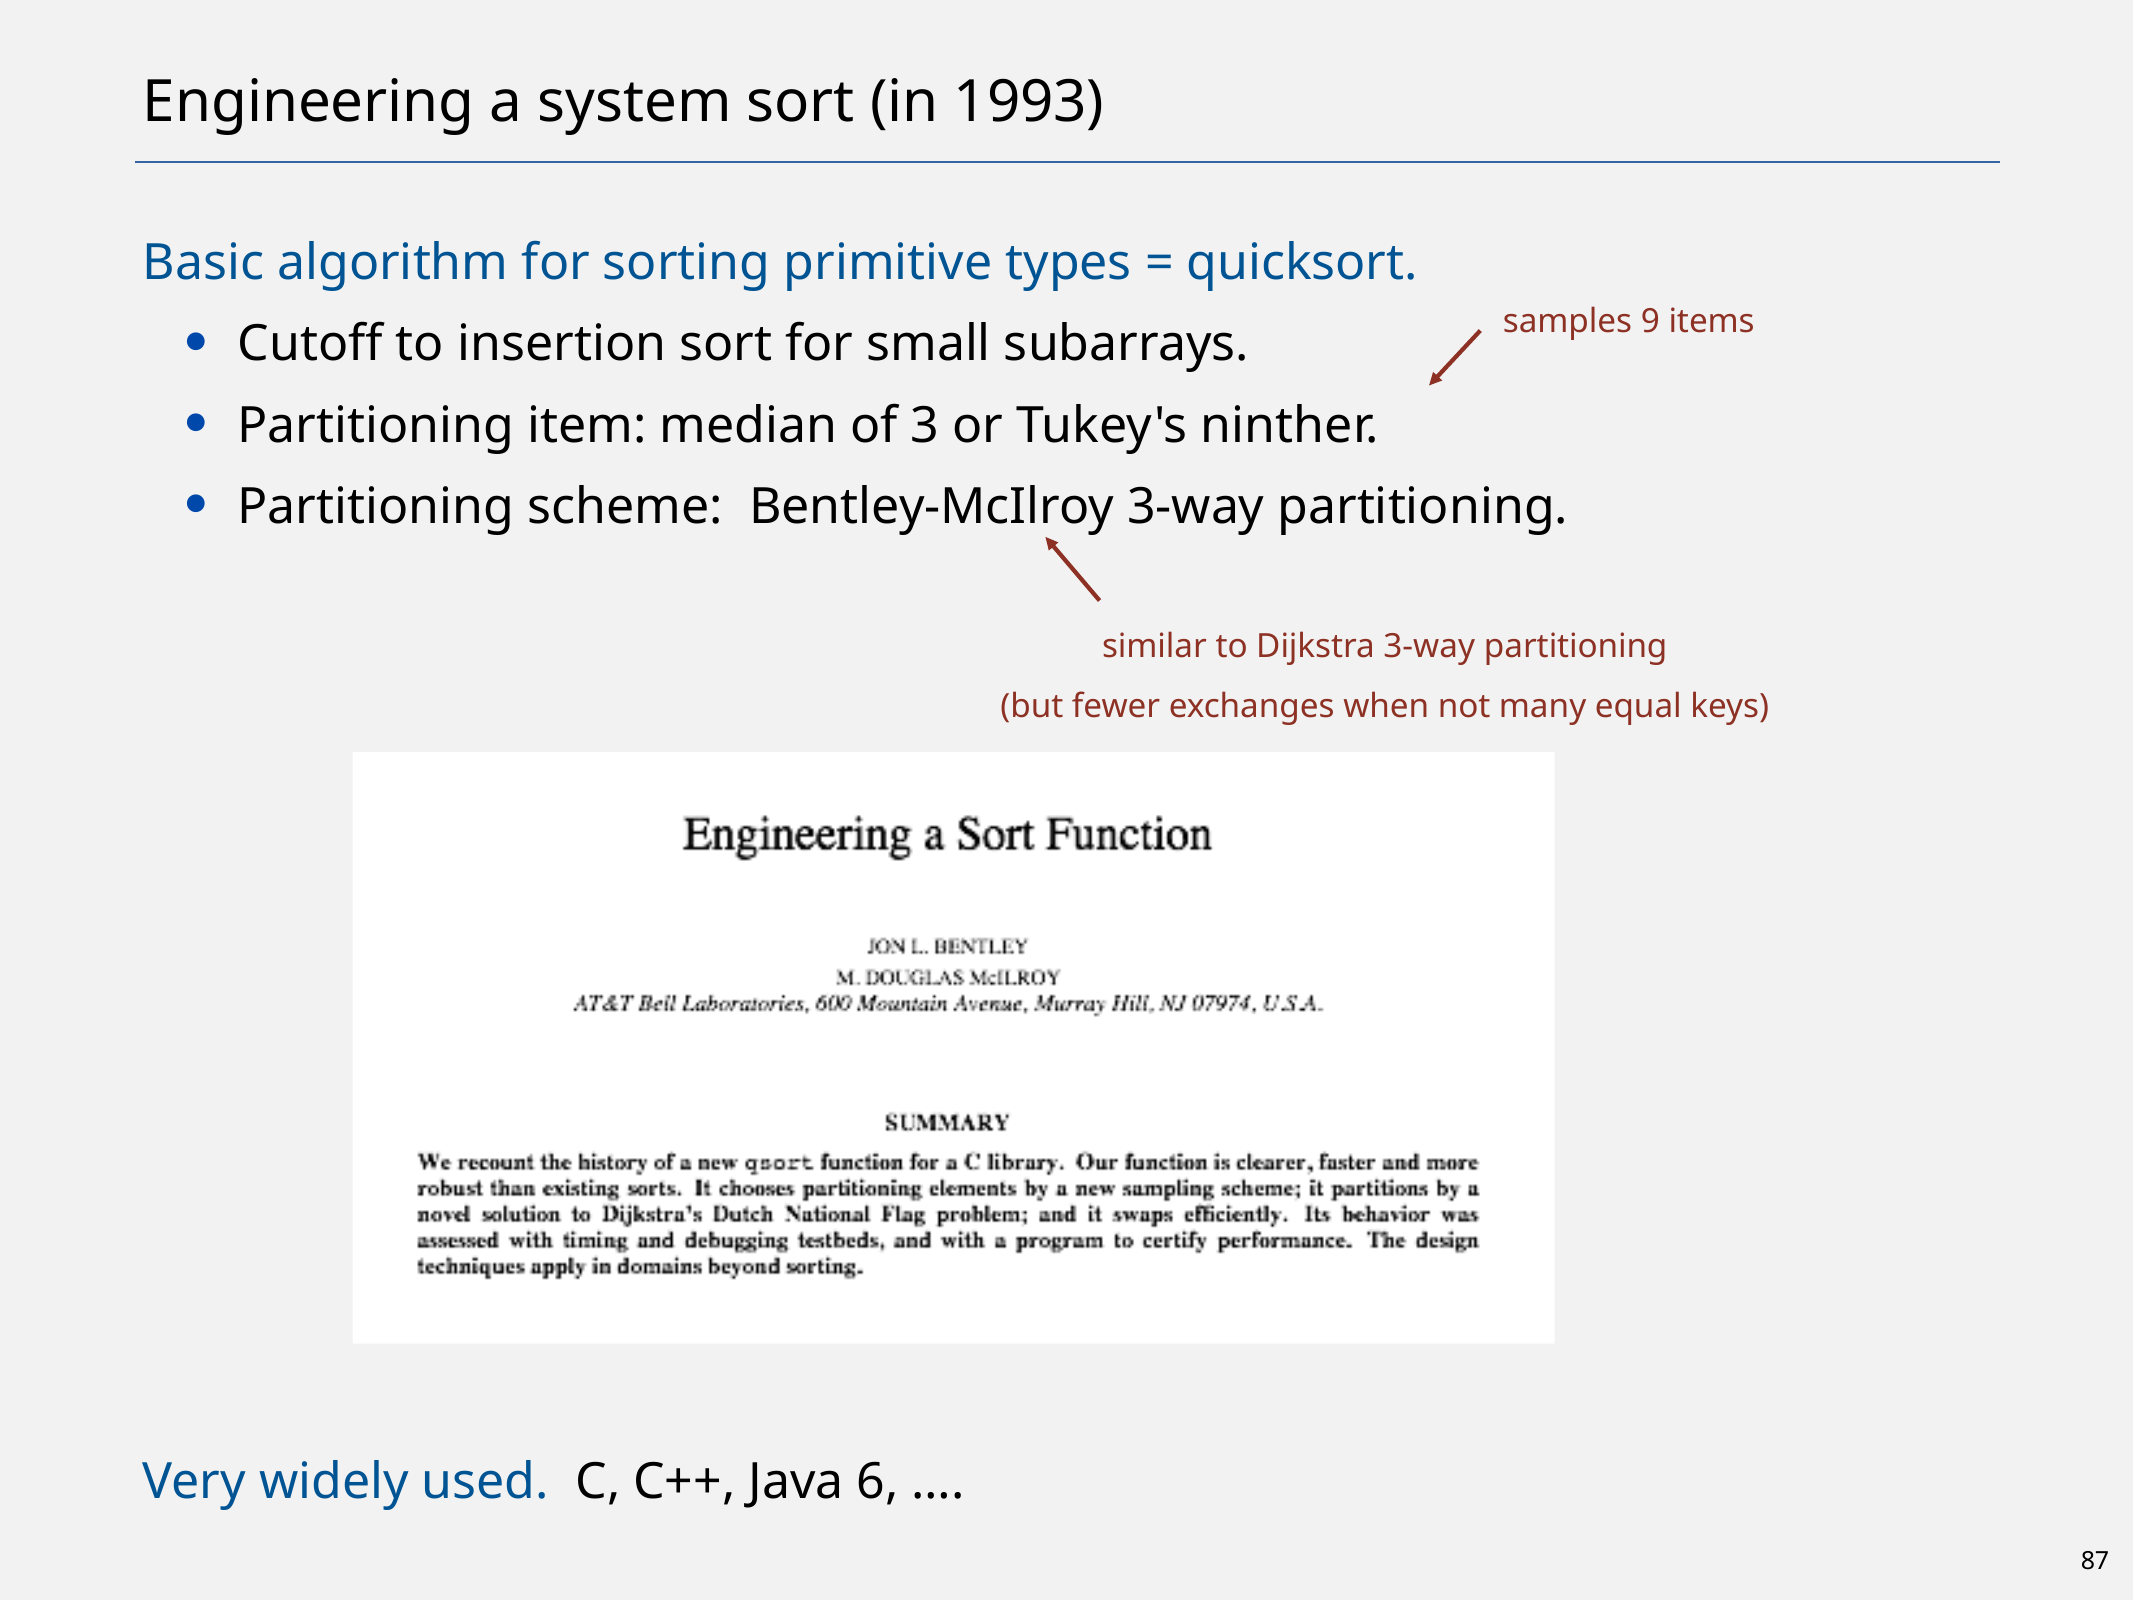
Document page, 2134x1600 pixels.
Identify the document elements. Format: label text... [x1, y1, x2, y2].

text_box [1428, 278, 1794, 386]
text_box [953, 536, 1817, 715]
slide_number 87 [2069, 1537, 2121, 1587]
list Basic algorithm for sorting primitive types = quicksort. Cutoff to insertion sort for small subarrays. Partitioning item: median of 3 or Tukey's ninther. Partitioning scheme: Bentley-McIlroy 3-way partitioning. Very widely used. C, C++, Java 6, …. [132, 207, 2001, 1543]
title Engineering a system sort (in 1993) [132, 0, 2001, 134]
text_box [352, 751, 1555, 1344]
